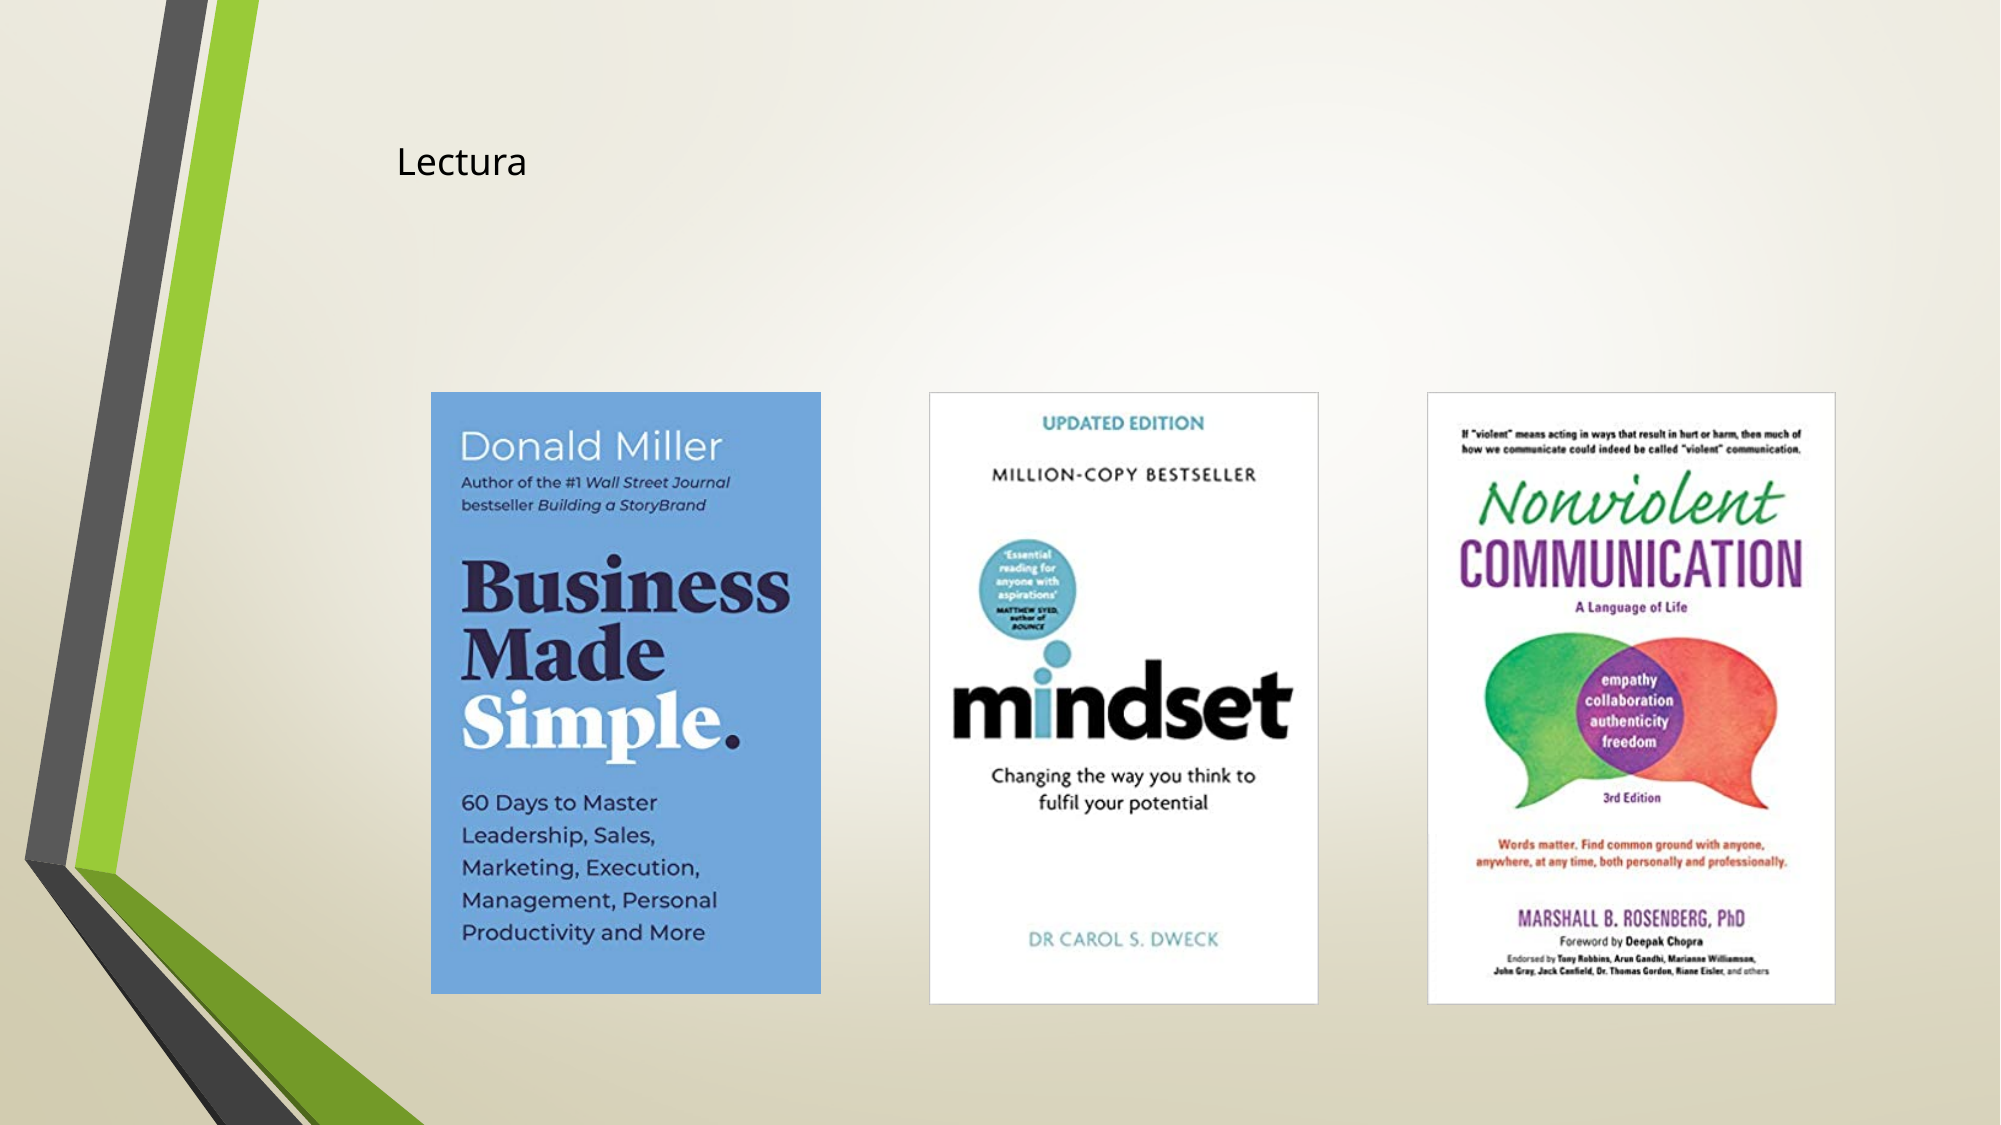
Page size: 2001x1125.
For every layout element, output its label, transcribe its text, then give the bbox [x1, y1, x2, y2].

text_box Lectura [381, 130, 1182, 191]
picture [1427, 392, 1836, 1005]
picture [431, 392, 822, 995]
picture [929, 392, 1320, 1005]
